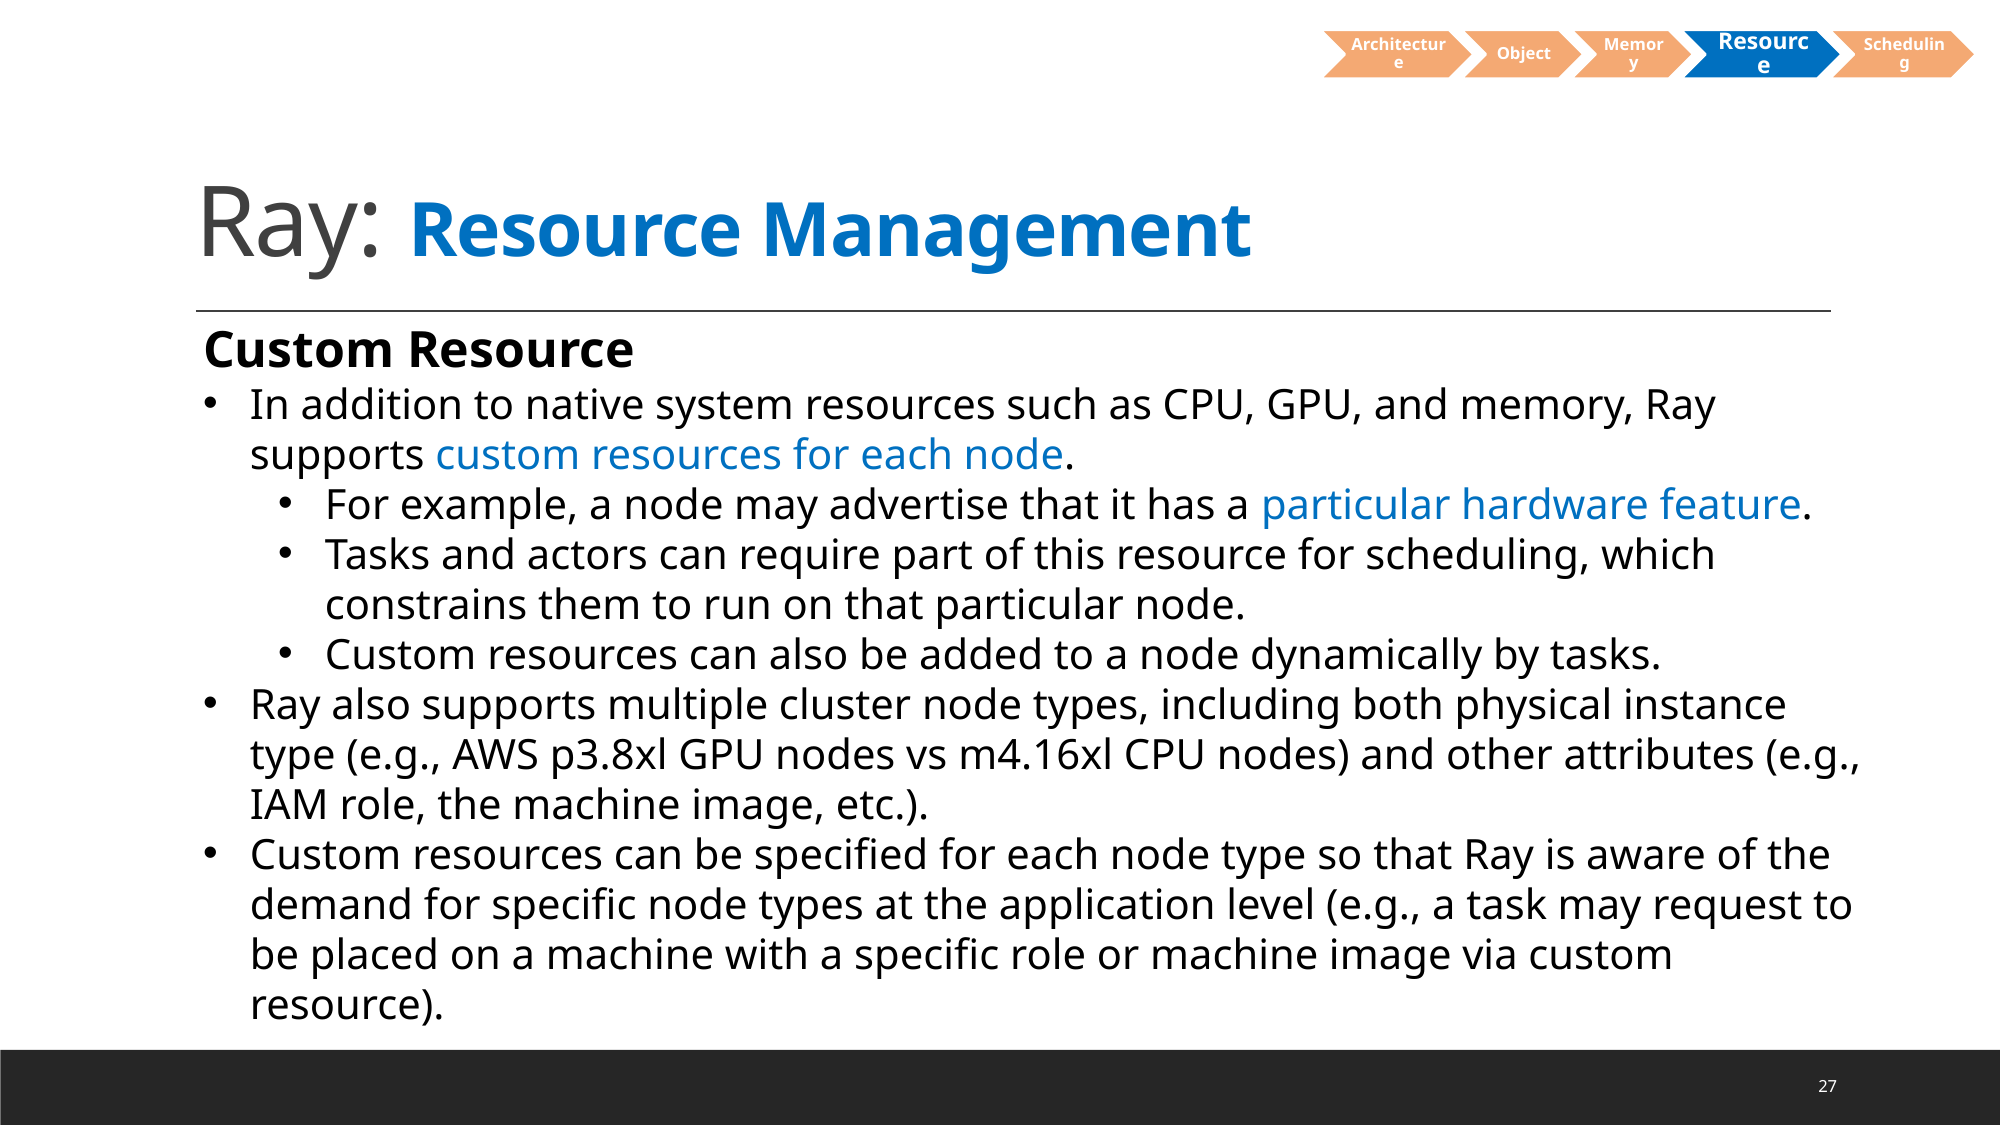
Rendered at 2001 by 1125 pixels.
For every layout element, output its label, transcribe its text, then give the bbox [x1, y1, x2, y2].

slide_number 27 [1803, 1057, 1932, 1118]
text_box Custom Resource In addition to native system resources such as CPU, GPU, and memory, Ray supports custom resources for each node. For example, a node may advertise that it has a particular hardware feature. Tasks and actors can require part of this resource for scheduling, which constrains them to run on that particular node. Custom resources can also be added to a node dynamically by tasks. Ray also supports multiple cluster node types, including both physical instance type (e.g., AWS p3.8xl GPU nodes vs m4.16xl CPU nodes) and other attributes (e.g., IAM role, the machine image, etc.). Custom resources can be specified for each node type so that Ray is aware of the demand for specific node types at the application level (e.g., a task may request to be placed on a machine with a specific role or machine image via custom resource). [188, 310, 1887, 1036]
title Ray: Resource Management [180, 47, 1950, 285]
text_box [1319, 20, 1977, 89]
